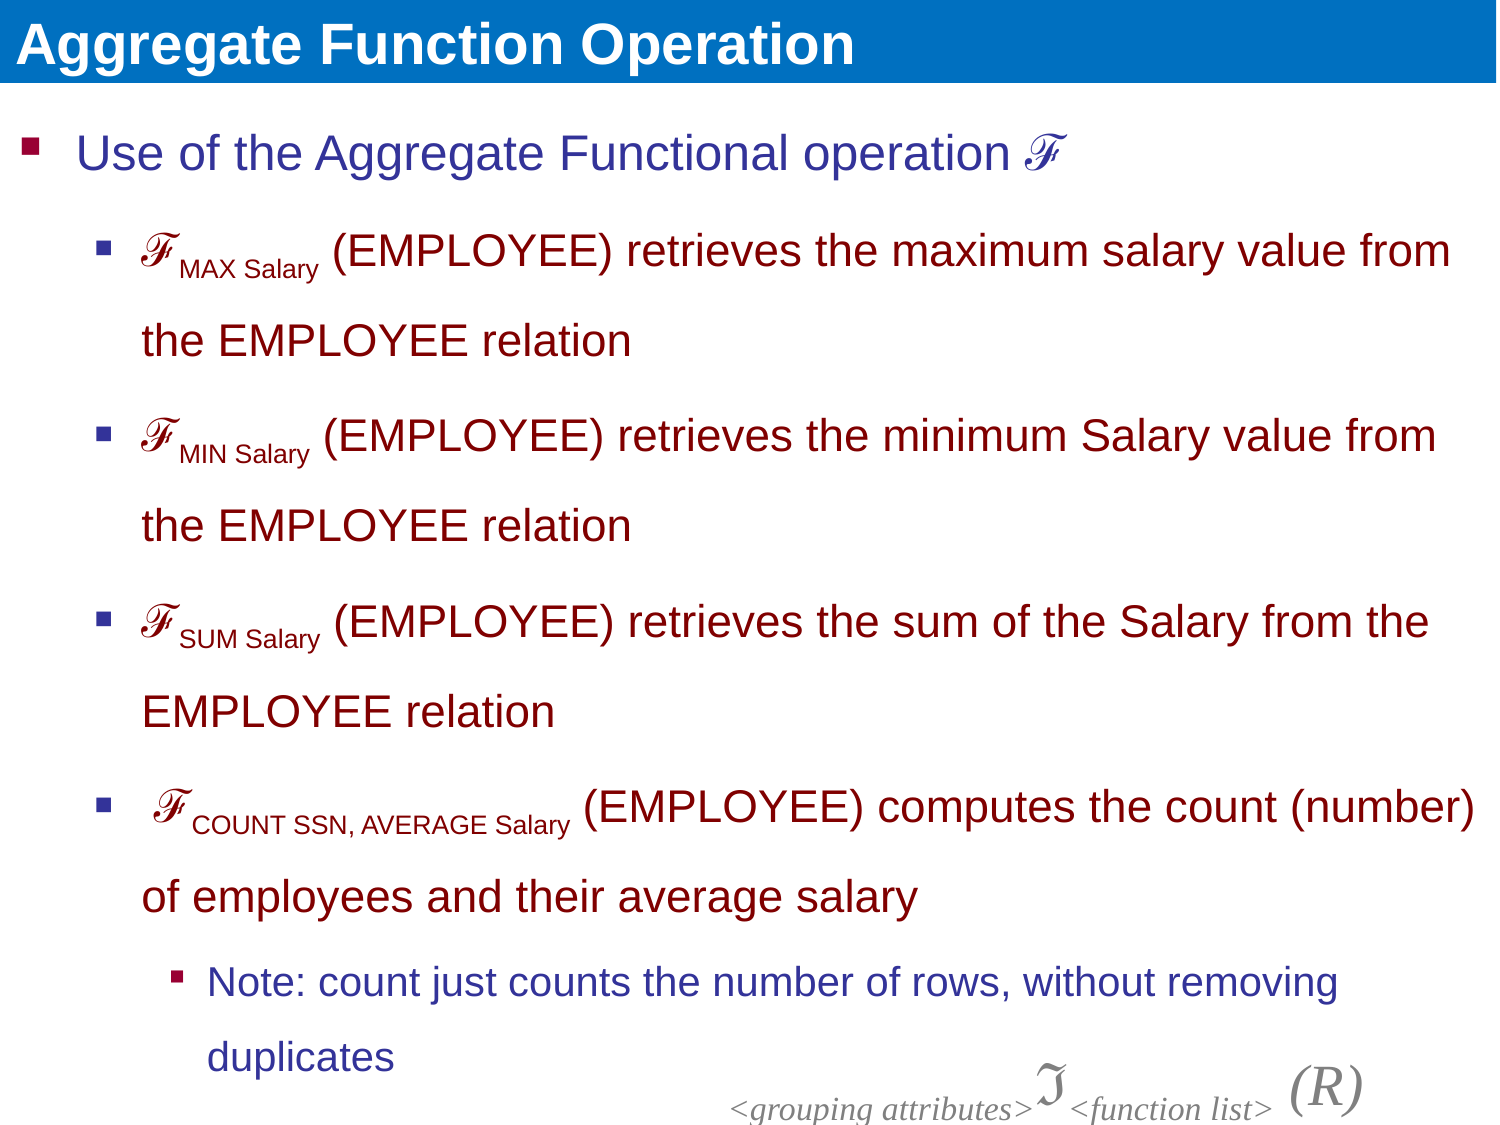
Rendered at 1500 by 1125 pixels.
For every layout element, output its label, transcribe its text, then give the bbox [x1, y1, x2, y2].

list Use of the Aggregate Functional operation ℱ ℱMAX Salary (EMPLOYEE) retrieves the maximum salary value from the EMPLOYEE relation ℱMIN Salary (EMPLOYEE) retrieves the minimum Salary value from the EMPLOYEE relation ℱSUM Salary (EMPLOYEE) retrieves the sum of the Salary from the EMPLOYEE relation ℱCOUNT SSN, AVERAGE Salary (EMPLOYEE) computes the count (number) of employees and their average salary Note: count just counts the number of rows, without removing duplicates [4, 82, 1495, 1039]
title Aggregate Function Operation [0, 0, 1497, 83]
text_box <grouping attributes>ℑ<function list> (R) [712, 1040, 1497, 1125]
